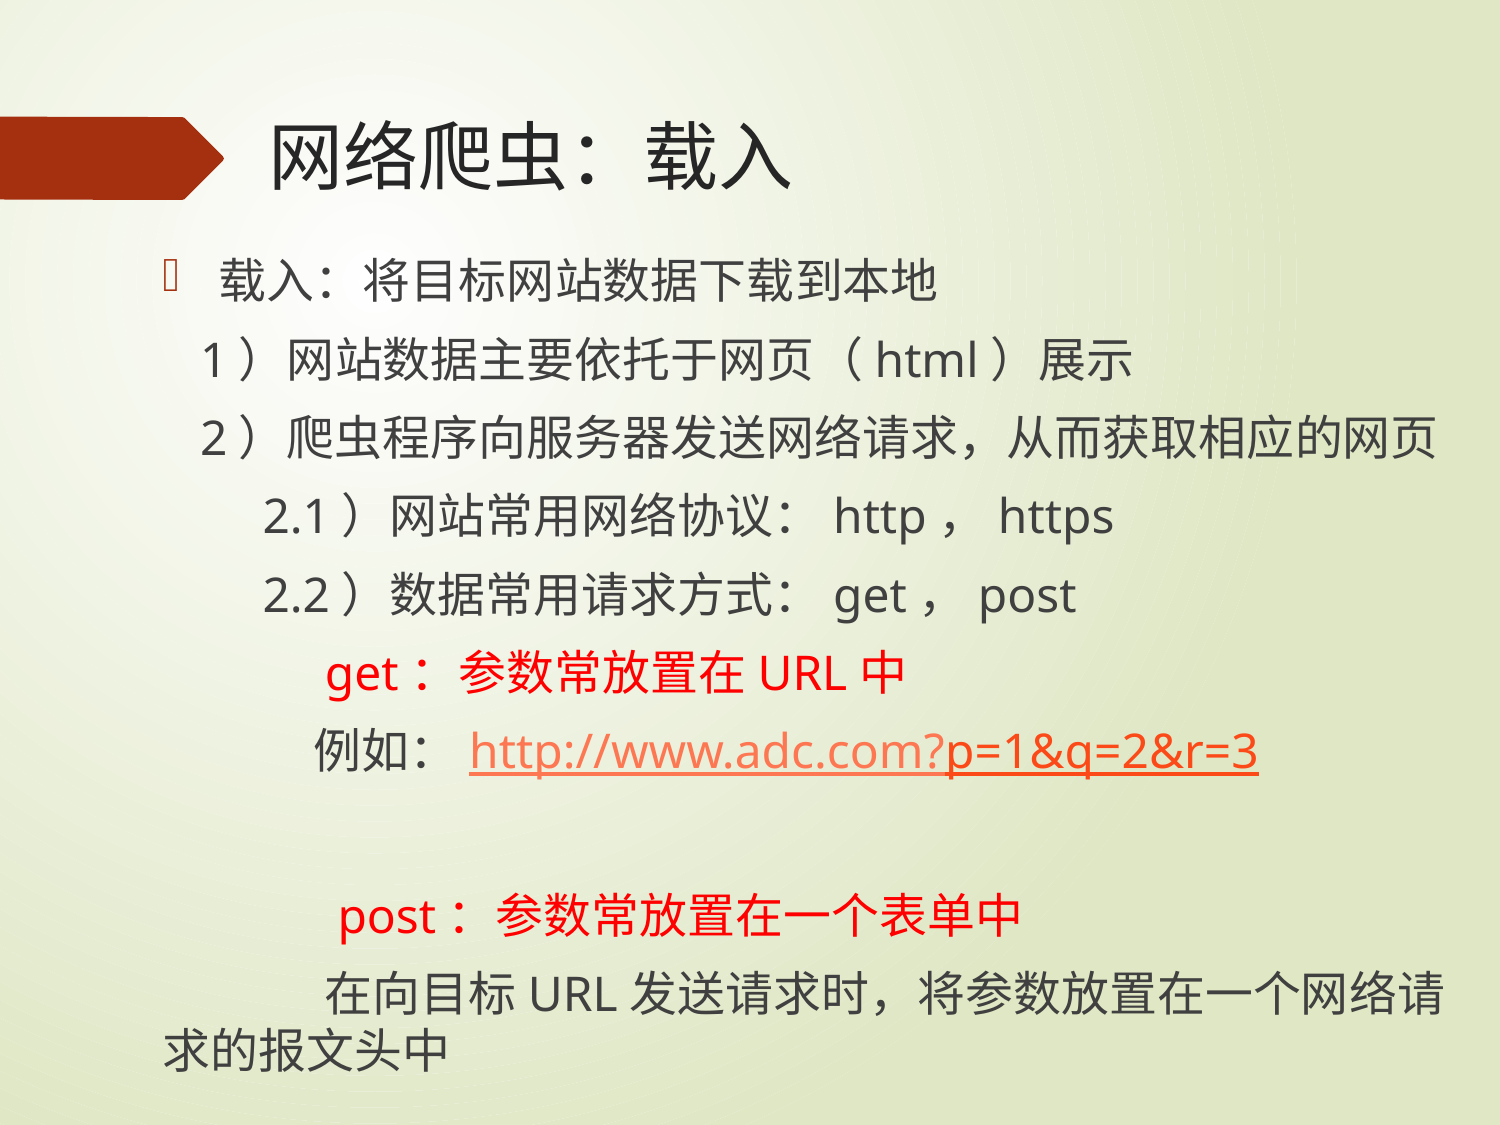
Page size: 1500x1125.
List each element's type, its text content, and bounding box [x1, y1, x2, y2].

list 载入：将目标网站数据下载到本地 1）网站数据主要依托于网页（html）展示 2）爬虫程序向服务器发送网络请求，从而获取相应的网页 2.1）网站常用网络协议：http，https 2.2）数据常用请求方式：get，post get：参数常放置在URL中 例如：http://www.adc.com?p=1&q=2&r=3 post：参数常放置在一个表单中 在向目标URL发送请求时，将参数放置在一个网络请求的报文头中 [147, 243, 1471, 1106]
title 网络爬虫：载入 [253, 101, 1335, 243]
